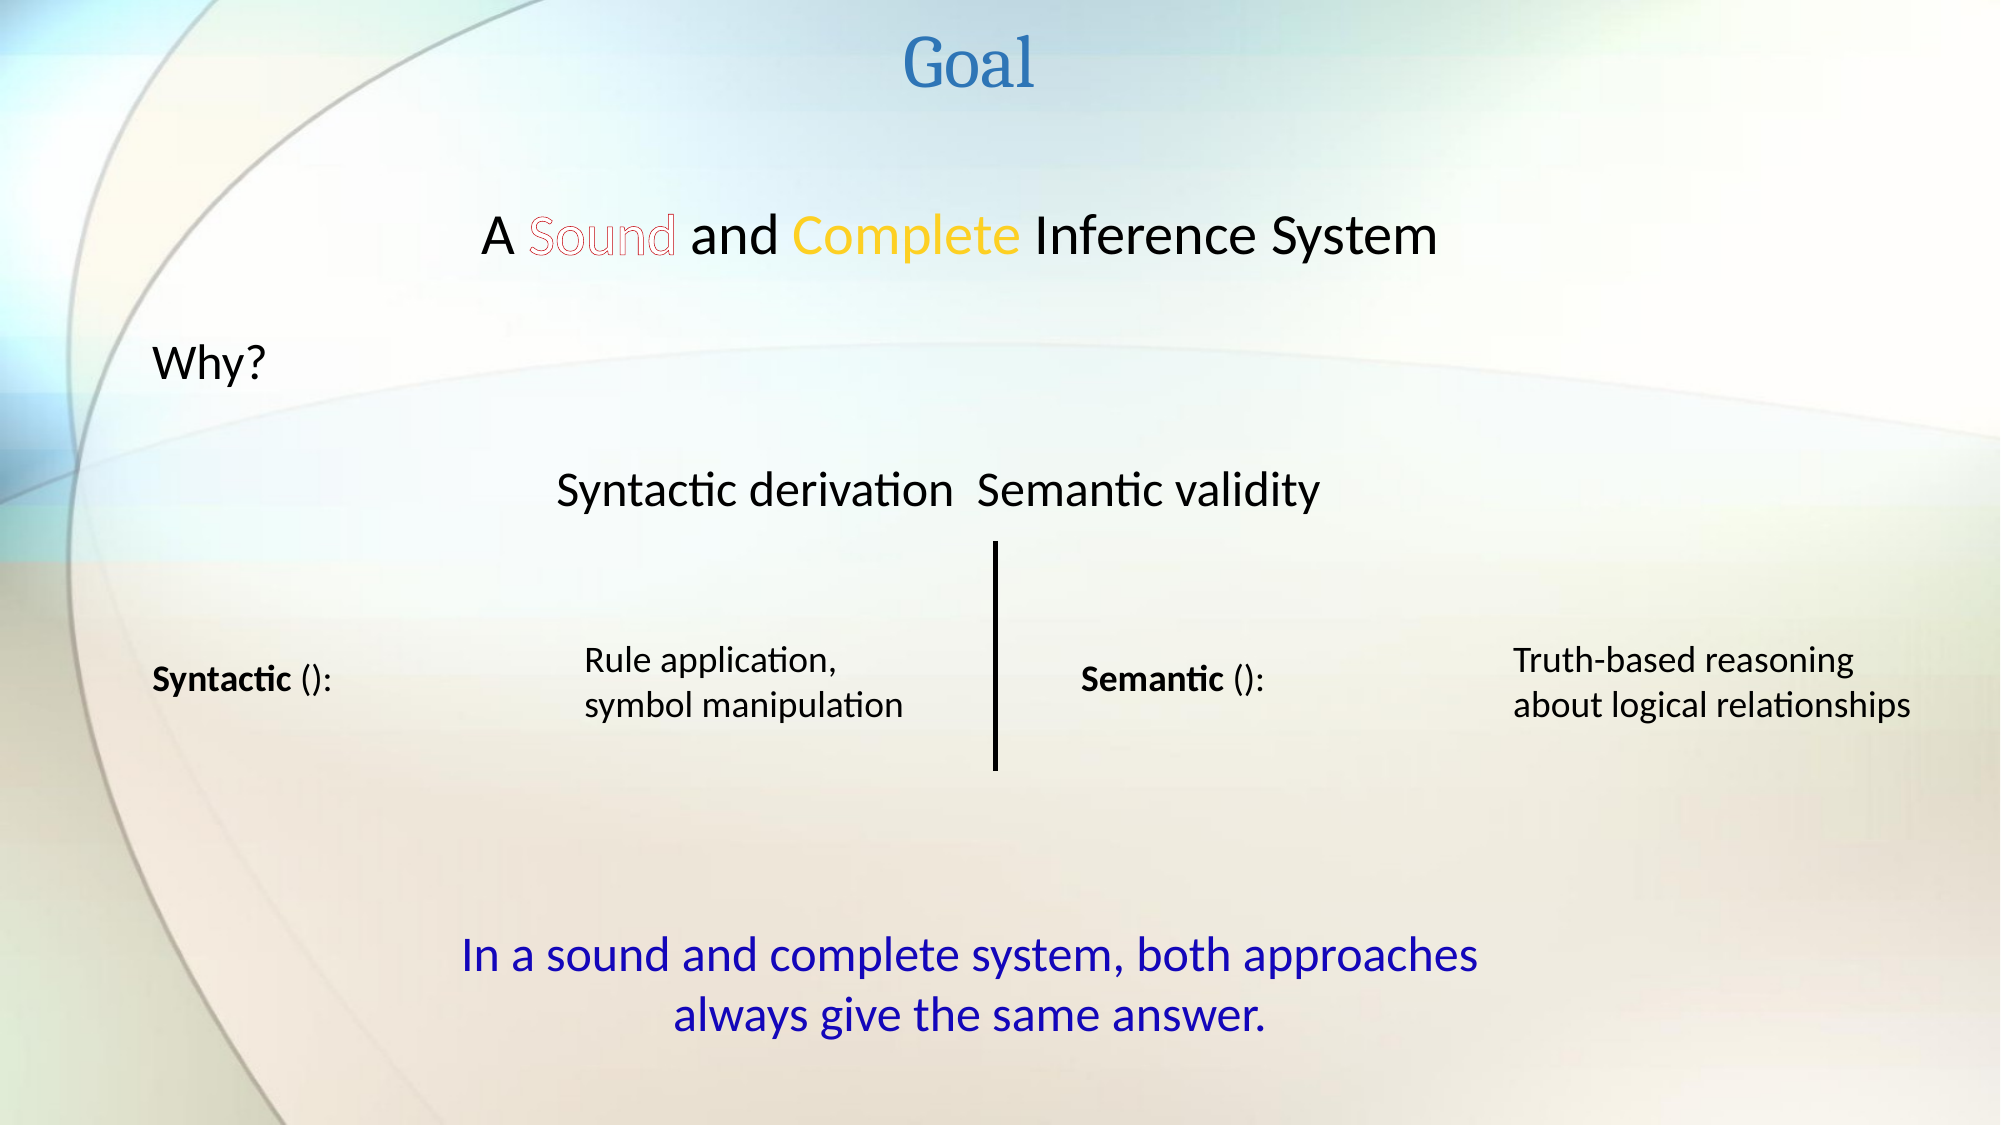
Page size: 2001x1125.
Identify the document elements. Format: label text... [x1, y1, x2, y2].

text_box Rule application, symbol manipulation [569, 627, 949, 733]
text_box Why? [137, 321, 300, 397]
text_box Truth-based reasoning about logical relationships [1498, 627, 1946, 733]
picture [0, 0, 2001, 1125]
text_box A Sound and Complete Inference System [466, 189, 1474, 274]
text_box Goal [77, 11, 1863, 105]
text_box In a sound and complete system, both approaches always give the same answer. [418, 913, 1522, 1049]
